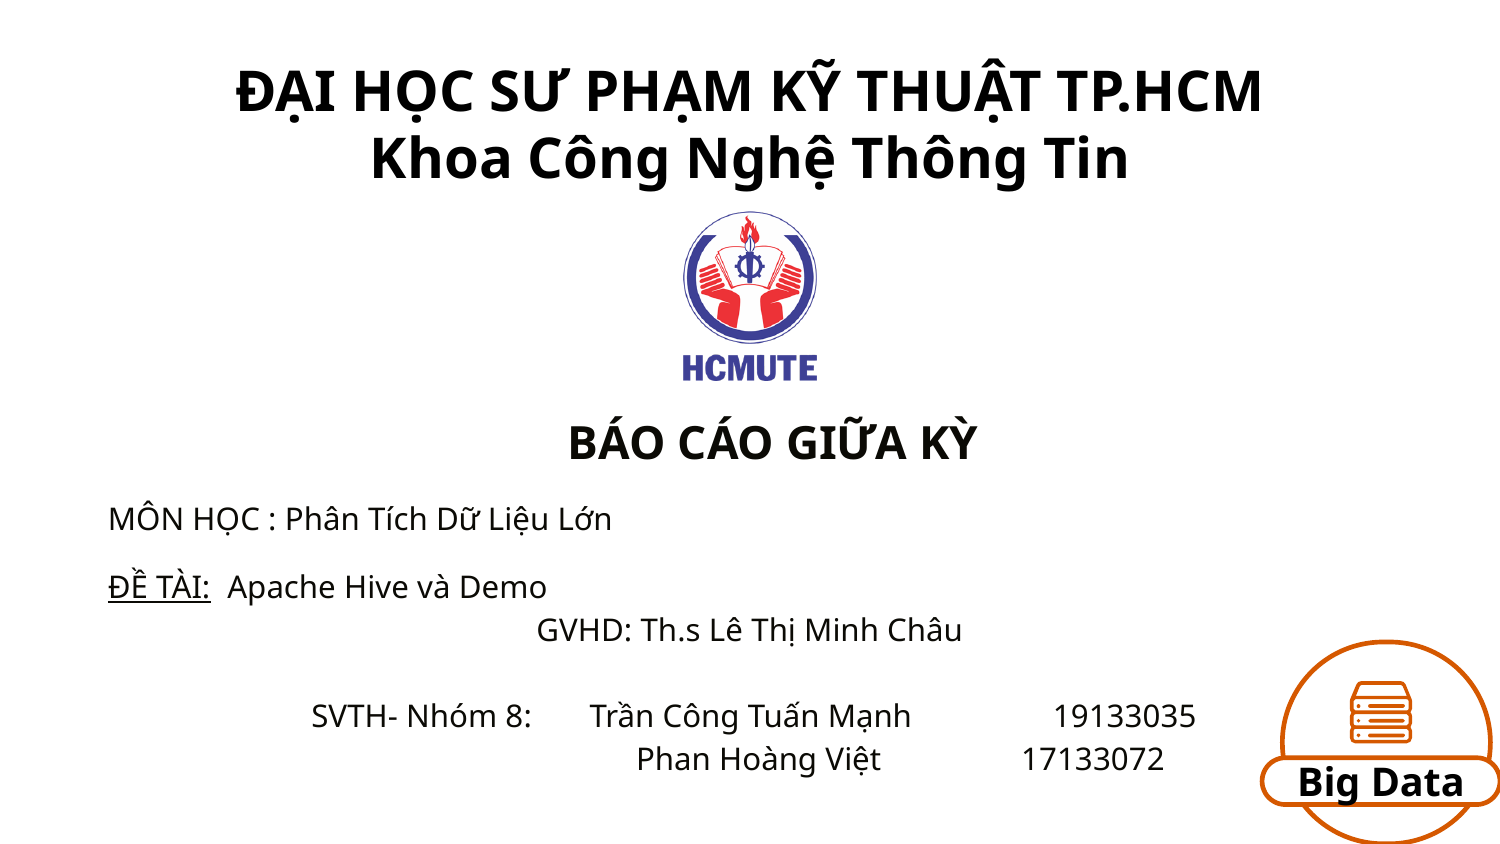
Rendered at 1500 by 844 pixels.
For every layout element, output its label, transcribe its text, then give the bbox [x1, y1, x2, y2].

text_box [1407, 643, 1491, 760]
title ĐẠI HỌC SƯ PHẠM KỸ THUẬT TP.HCM Khoa Công Nghệ Thông Tin [142, 21, 1358, 224]
picture [683, 210, 817, 382]
text_box [1407, 805, 1469, 843]
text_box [1349, 680, 1413, 744]
text_box Big Data [1407, 757, 1500, 805]
text_box BÁO CÁO GIỮA KỲ MÔN HỌC : Phân Tích Dữ Liệu Lớn ĐỀ TÀI: Apache Hive và Demo GVHD: Th.s Lê Thị Minh Châu SVTH- Nhóm 8: Trần Công Tuấn Mạnh 19133035 Phan Hoàng Việt 17133072 [93, 336, 1407, 844]
